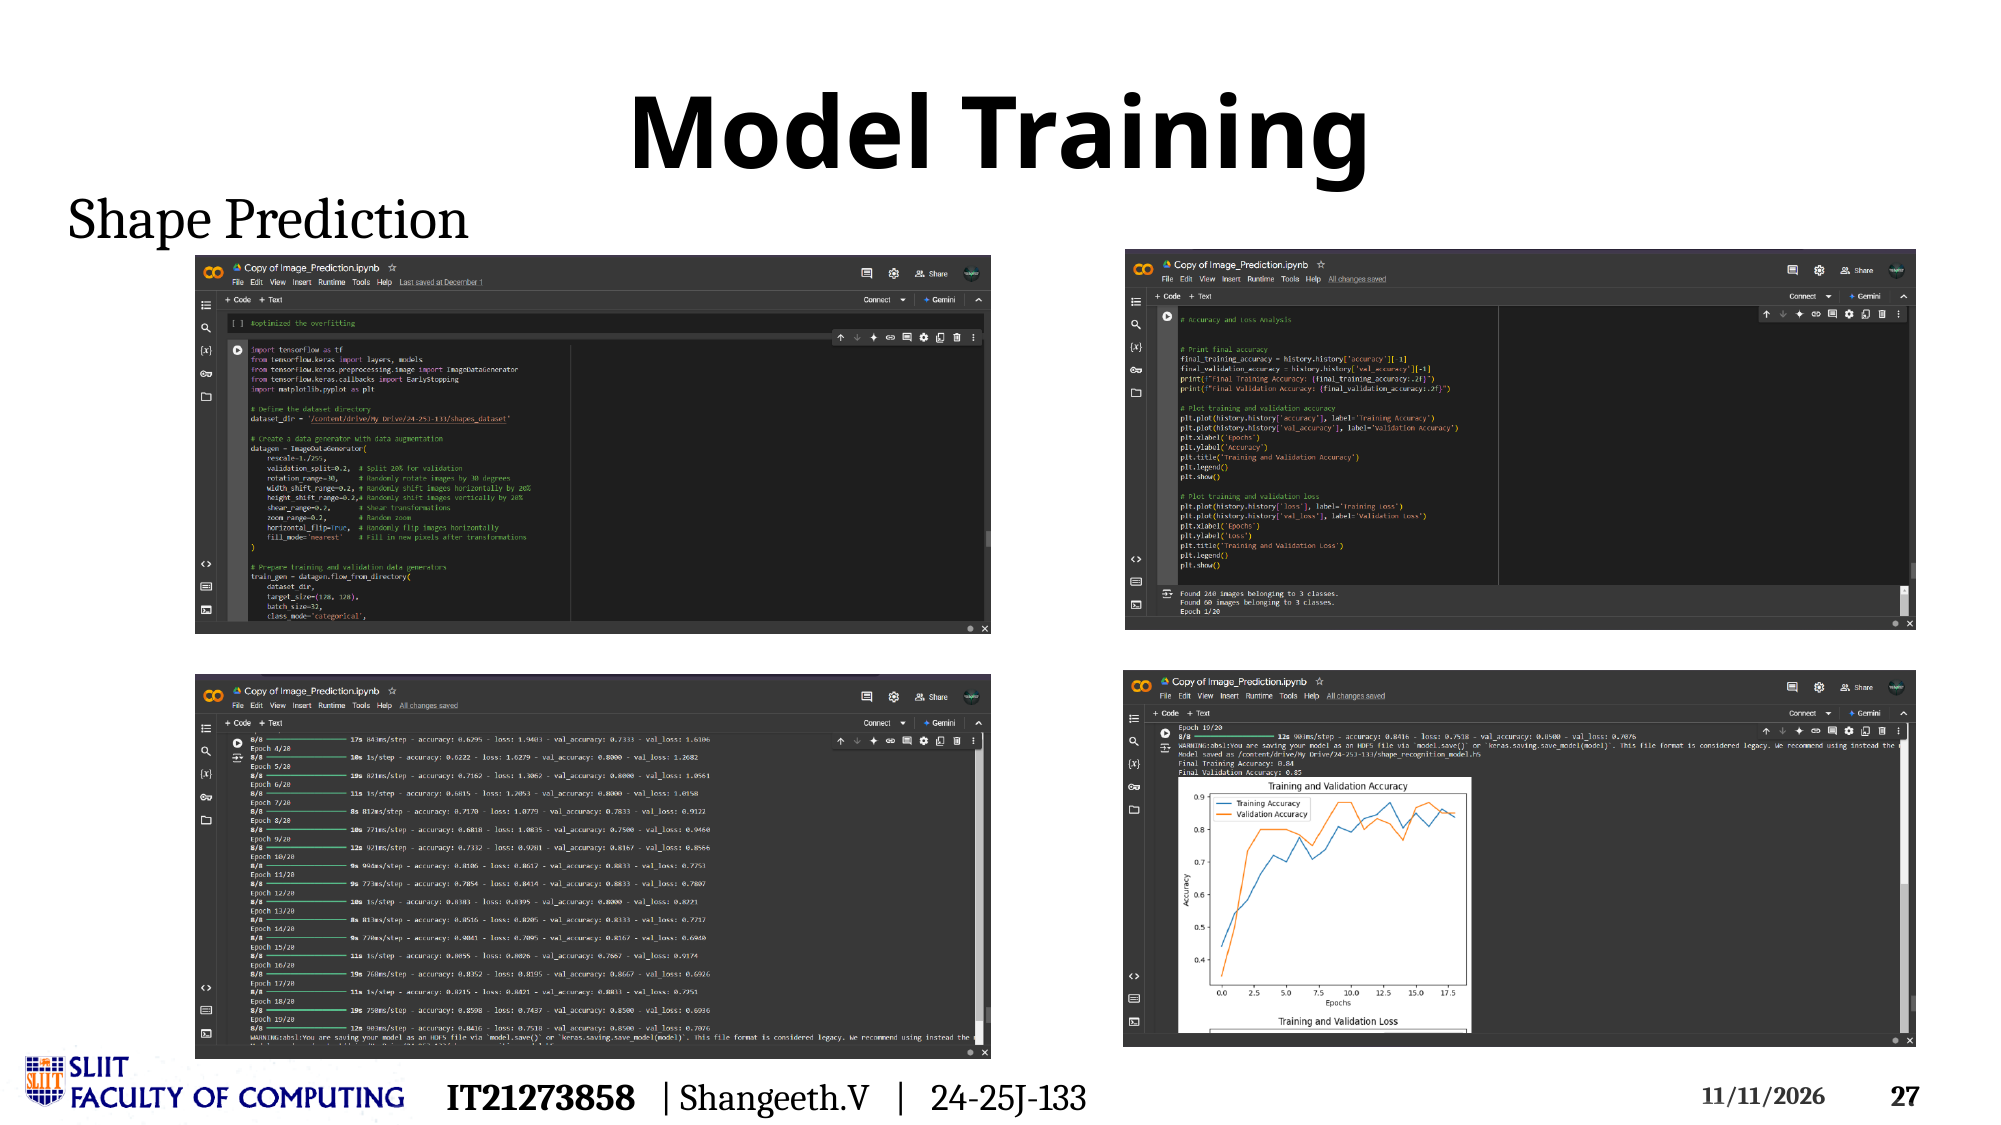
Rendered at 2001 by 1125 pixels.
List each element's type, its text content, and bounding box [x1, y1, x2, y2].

picture [1125, 249, 1916, 630]
picture [1123, 670, 1916, 1047]
text_box IT21273858 | Shangeeth.V | 24-25J-133 [430, 1063, 1552, 1125]
picture [0, 674, 992, 1124]
text_box Shape Prediction [54, 172, 1877, 258]
list Gannt Chart [162, 1107, 413, 1118]
title Model Training [99, 44, 1900, 197]
picture [195, 255, 992, 634]
